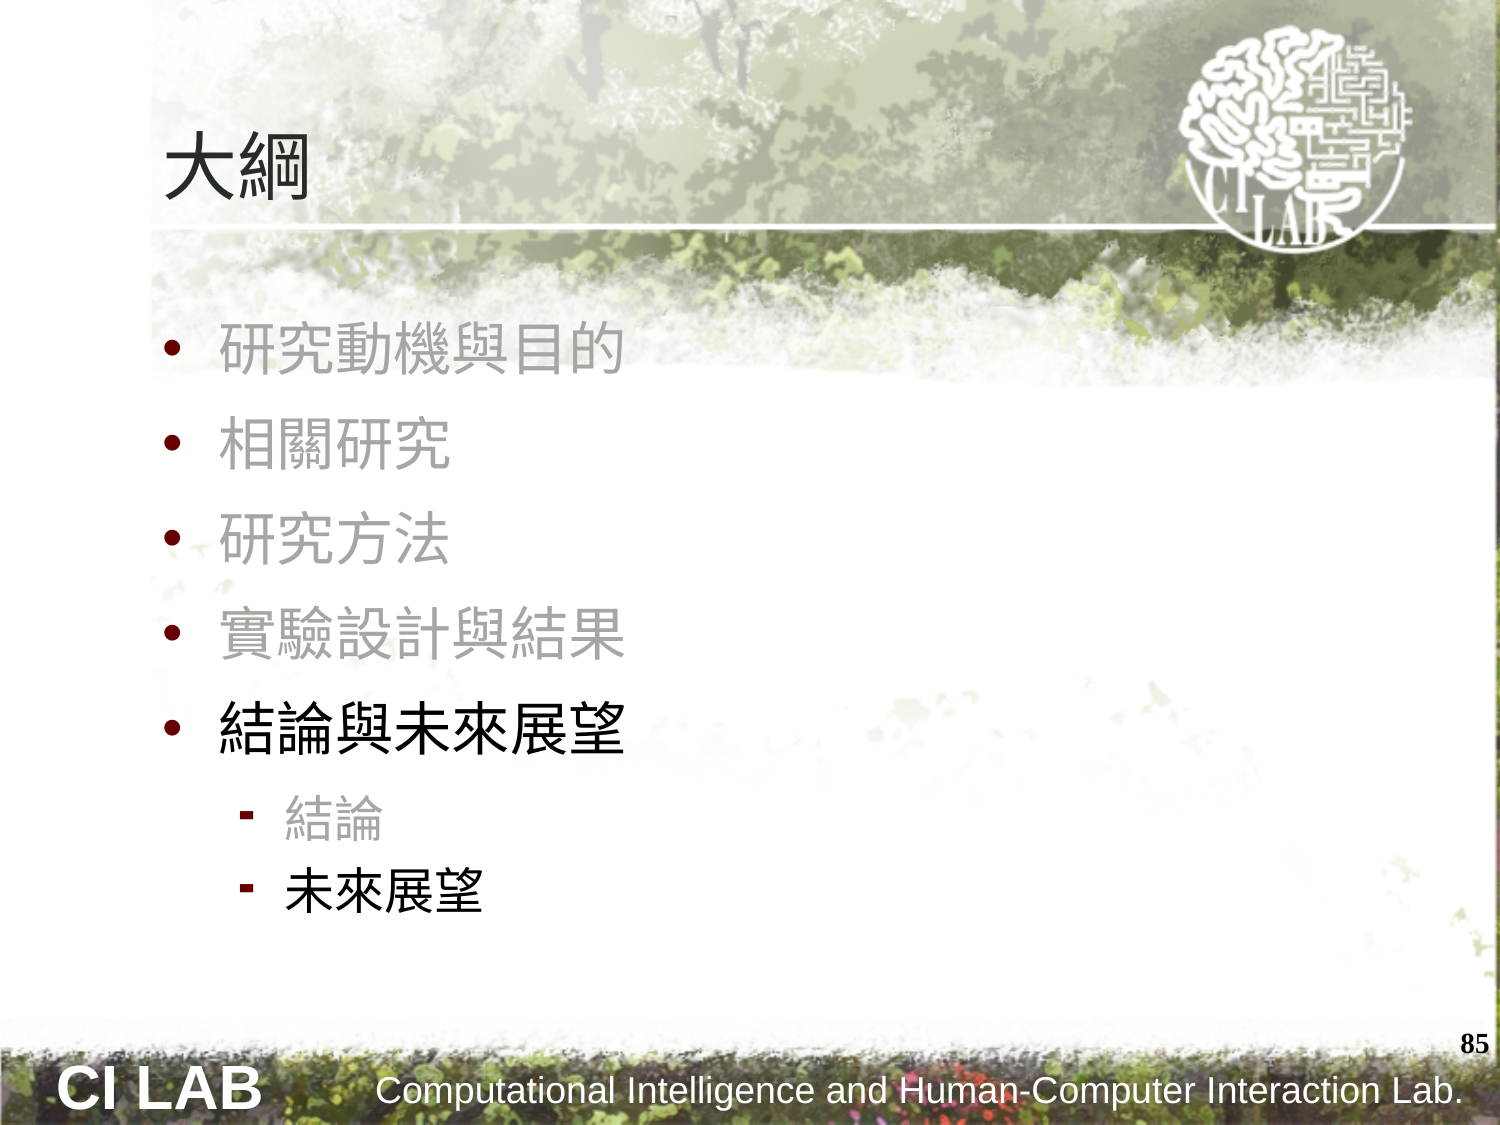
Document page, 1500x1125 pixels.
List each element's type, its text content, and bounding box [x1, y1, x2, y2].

slide_number 85 [1426, 985, 1500, 1067]
text_box 研究動機與目的 相關研究 研究方法 實驗設計與結果 結論與未來展望 結論 未來展望 [147, 304, 1410, 961]
picture [0, 0, 1500, 1125]
title 大綱 [147, 31, 1448, 219]
